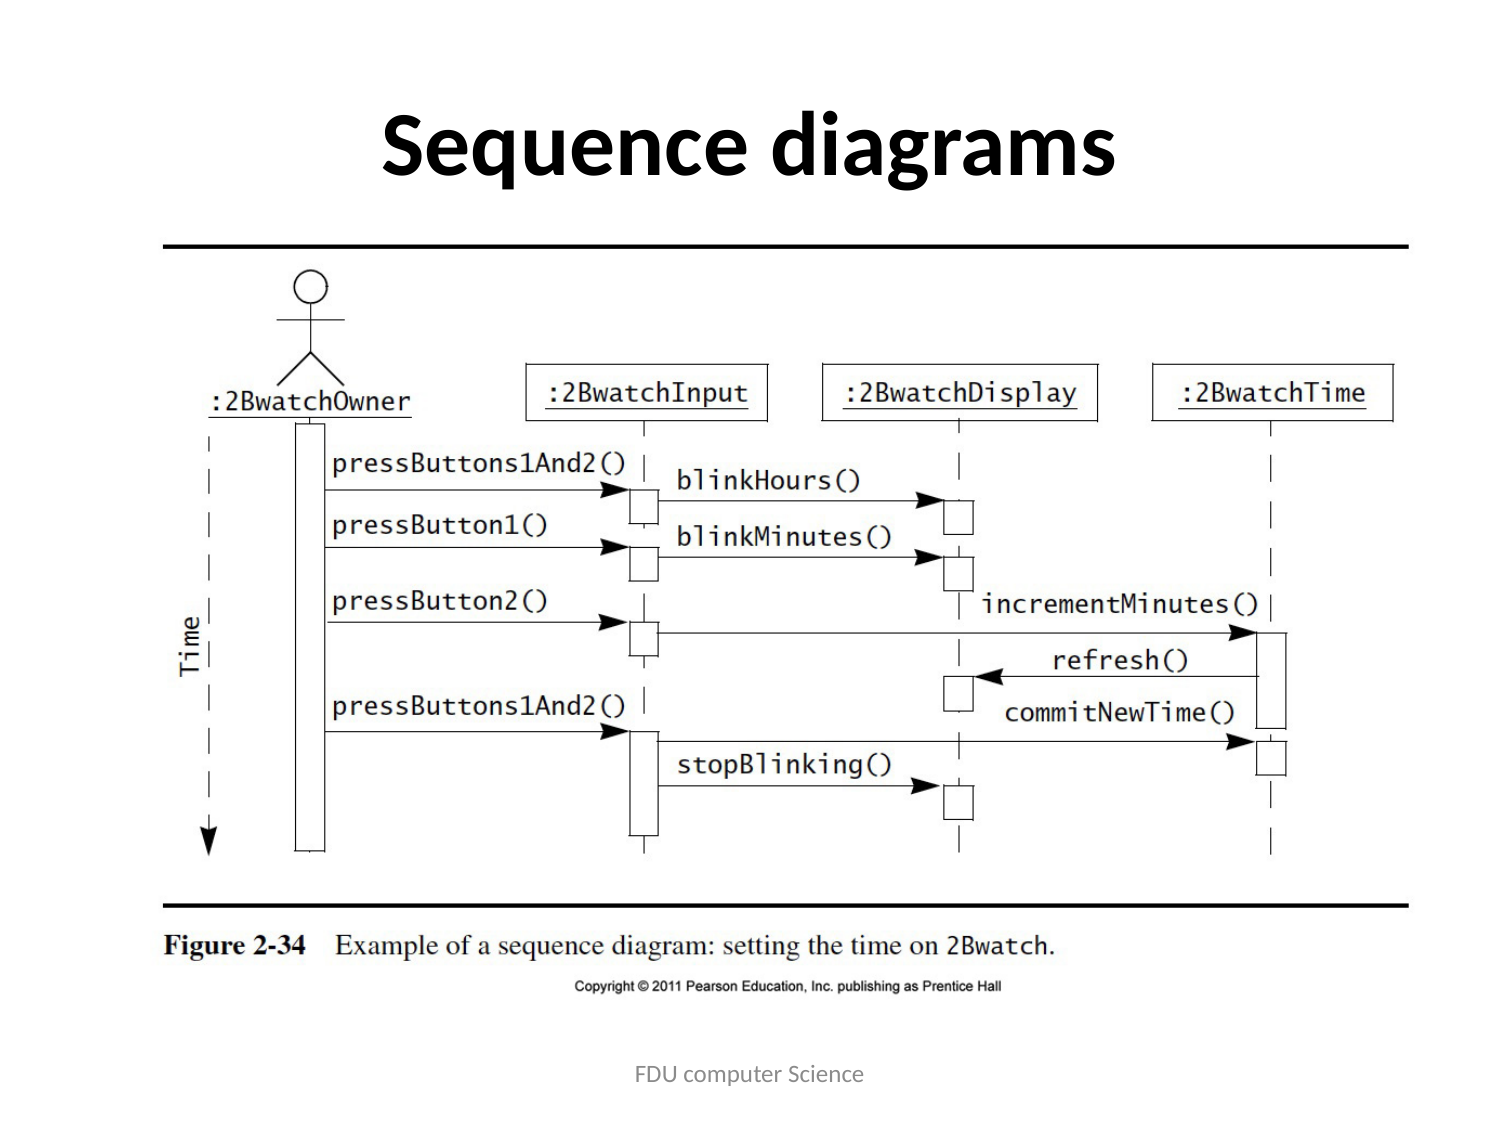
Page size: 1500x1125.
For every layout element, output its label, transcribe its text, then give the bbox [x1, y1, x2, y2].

footer FDU computer Science [512, 1042, 988, 1103]
title Sequence diagrams [75, 45, 1425, 233]
picture [149, 237, 1426, 1001]
